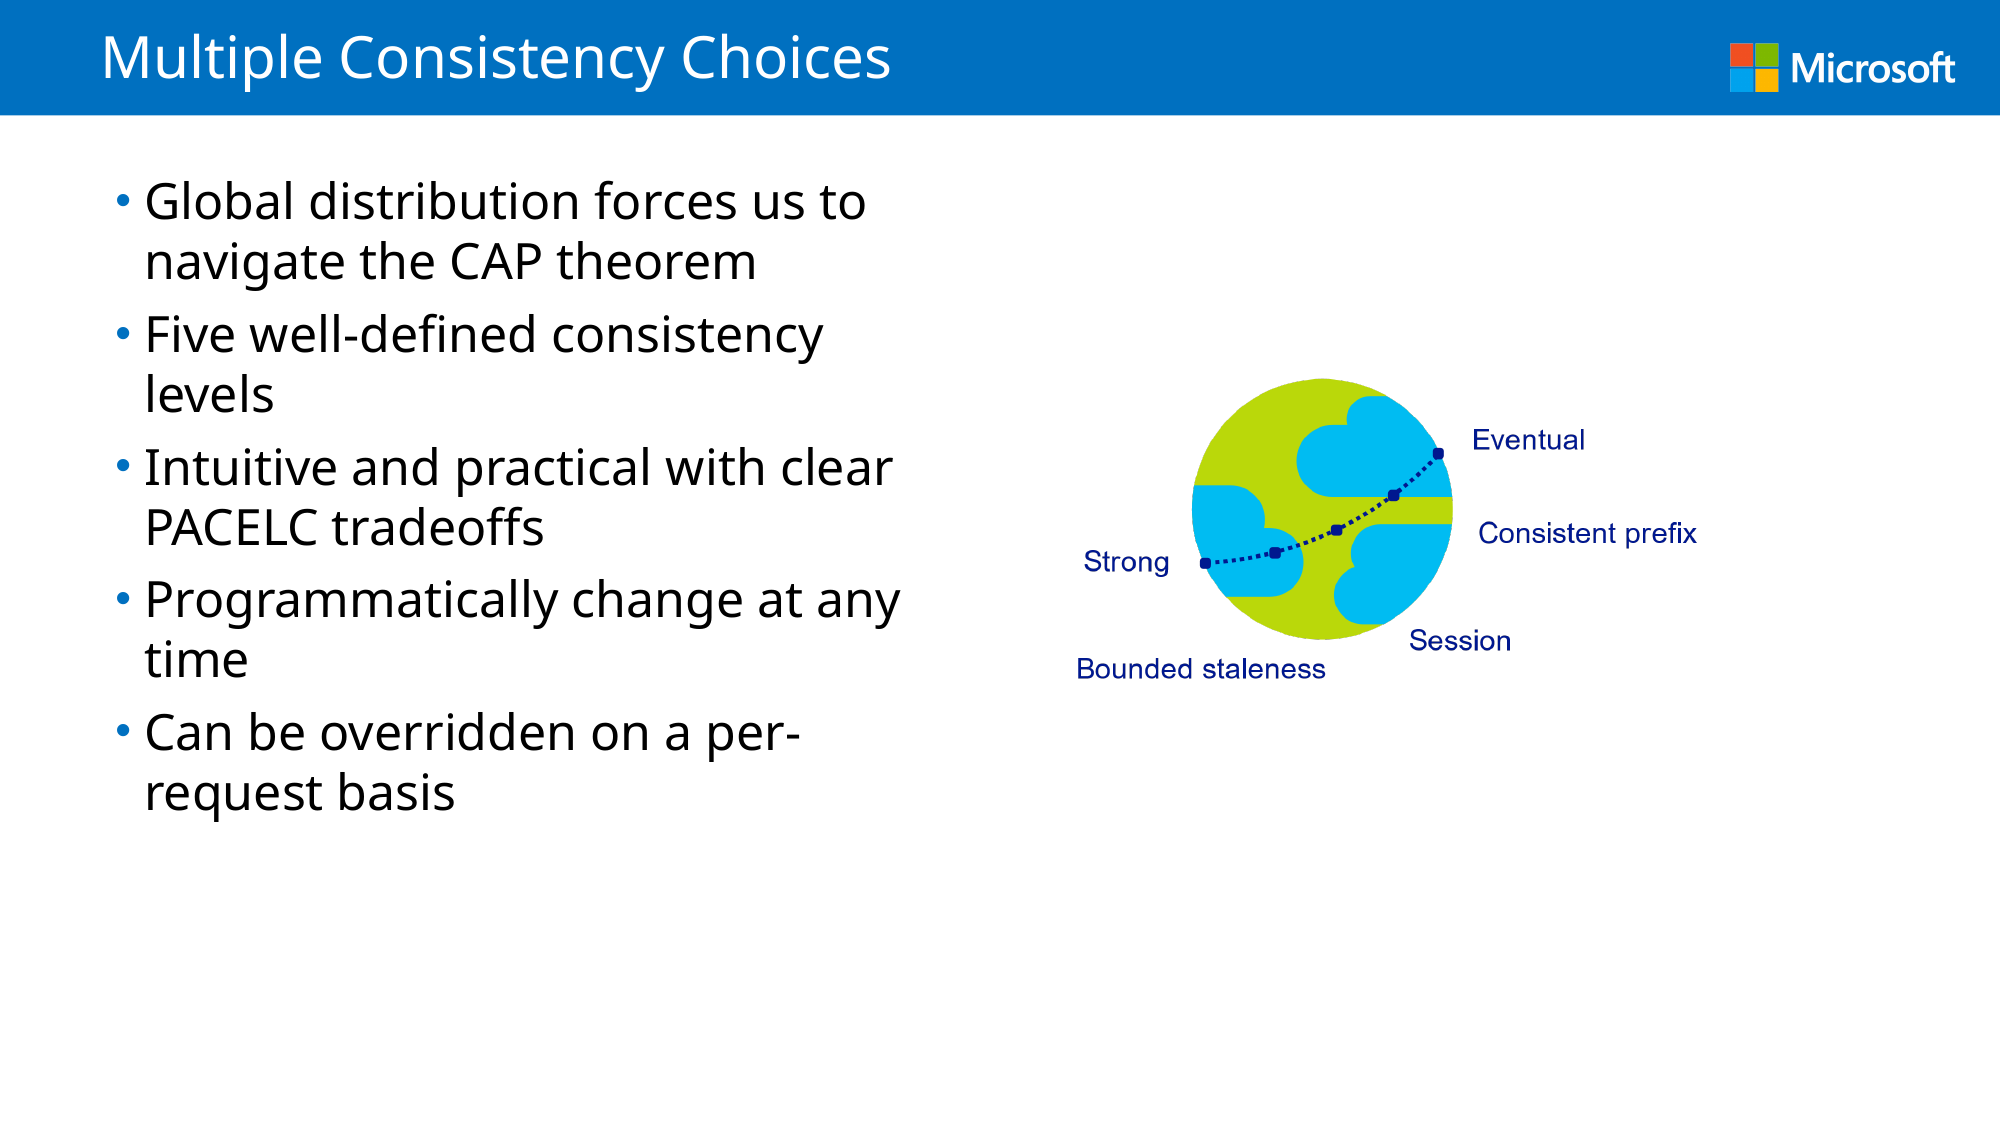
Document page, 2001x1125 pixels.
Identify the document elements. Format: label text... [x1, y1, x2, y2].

text_box Global distribution forces us to navigate the CAP theorem Five well-defined consistency levels Intuitive and practical with clear PACELC tradeoffs Programmatically change at any time Can be overridden on a per-request basis [100, 162, 949, 883]
title Multiple Consistency Choices [100, 0, 1802, 122]
picture [1802, 14, 1986, 121]
picture [948, 315, 1725, 730]
